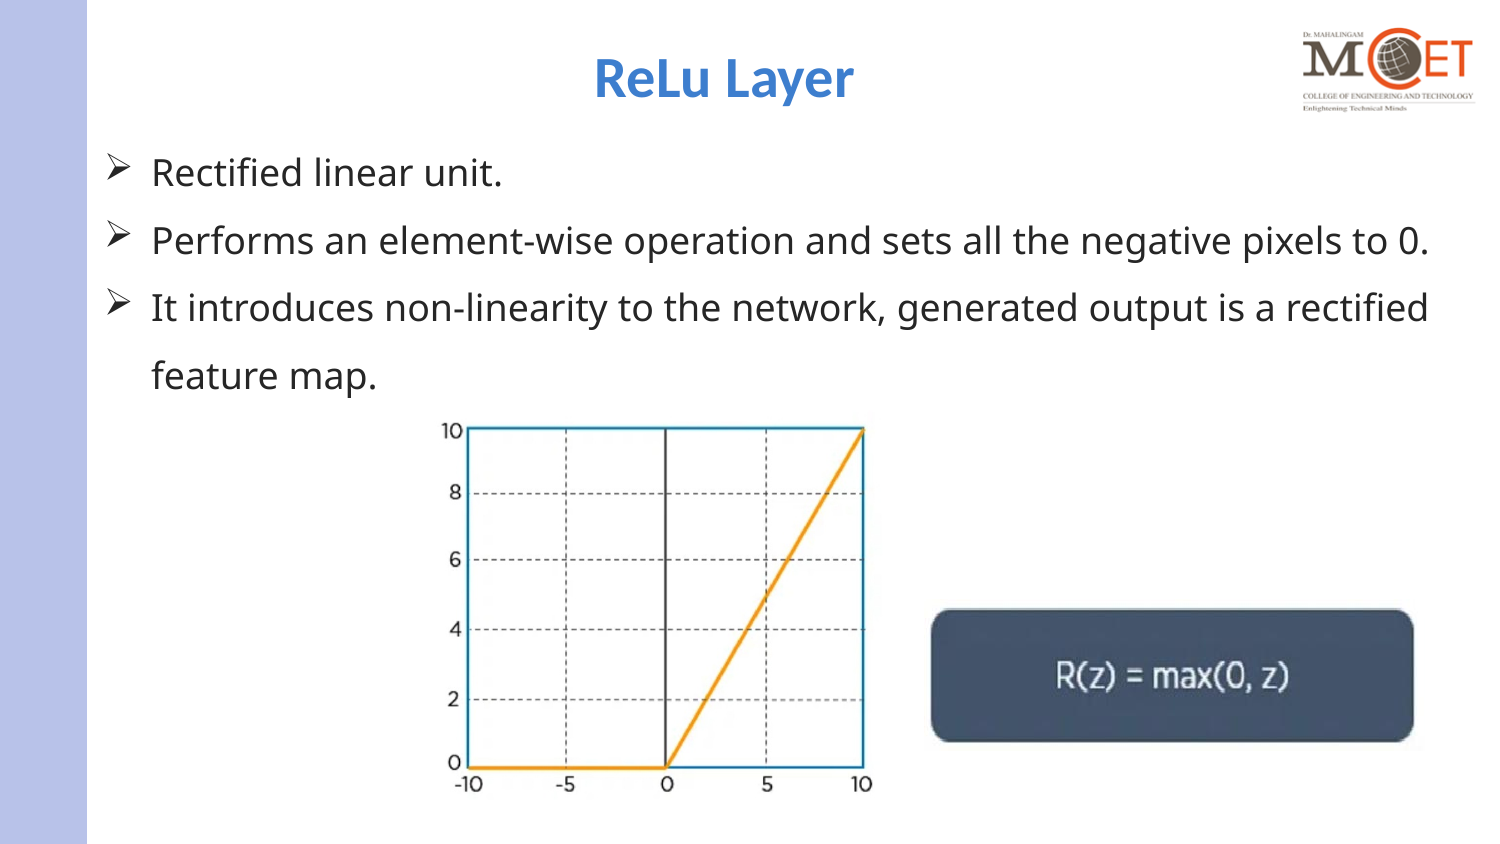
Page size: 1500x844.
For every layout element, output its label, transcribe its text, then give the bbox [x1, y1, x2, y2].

text_box ReLu Layer [92, 31, 1279, 117]
picture [0, 0, 88, 844]
text_box Rectified linear unit. Performs an element-wise operation and sets all the negative pixels to 0. It introduces non-linearity to the network, generated output is a rectified feature map. [92, 119, 1465, 404]
picture [412, 399, 902, 800]
picture [1284, 21, 1491, 122]
picture [924, 599, 1426, 752]
